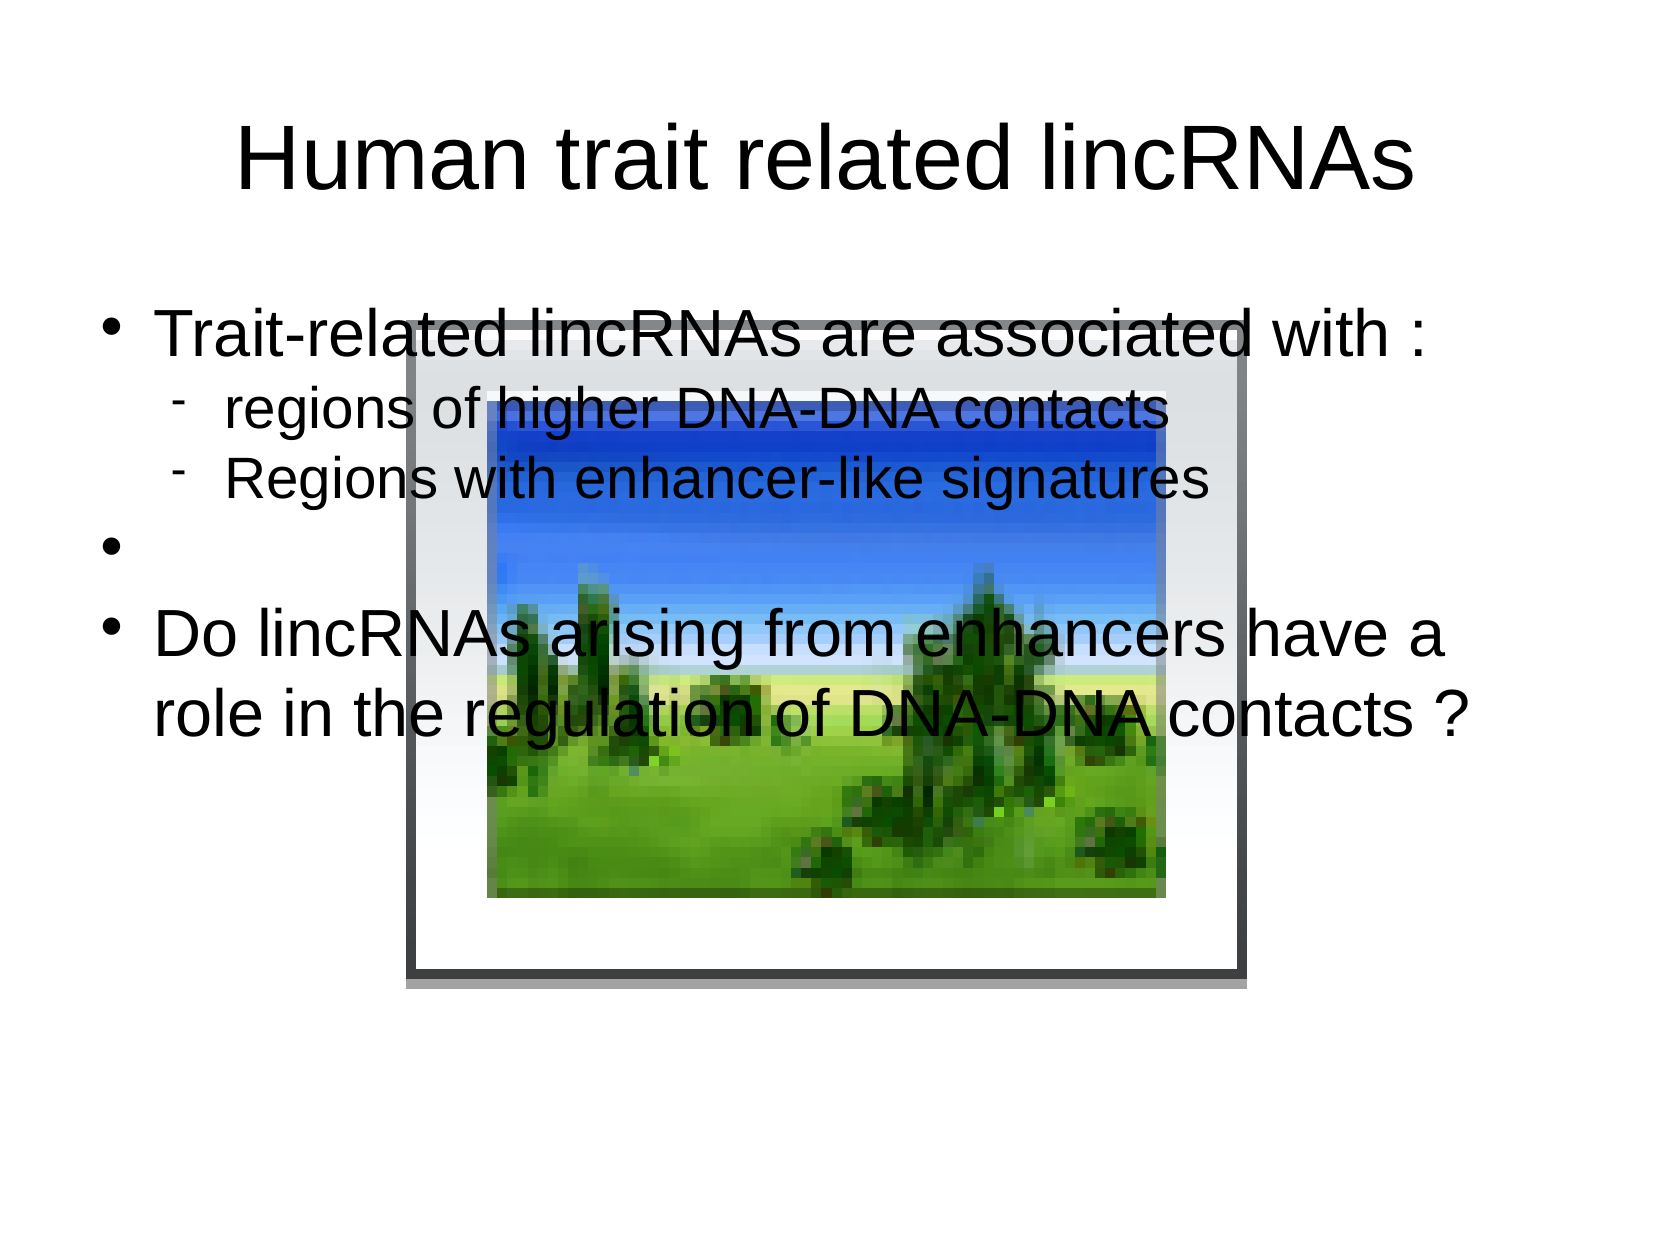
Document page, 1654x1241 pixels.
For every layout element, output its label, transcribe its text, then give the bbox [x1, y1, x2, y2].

text_box Trait-related lincRNAs are associated with : regions of higher DNA-DNA contacts Regions with enhancer-like signatures Do lincRNAs arising from enhancers have a role in the regulation of DNA-DNA contacts ? [82, 290, 1571, 1010]
text_box Human trait related lincRNAs [82, 49, 1571, 257]
